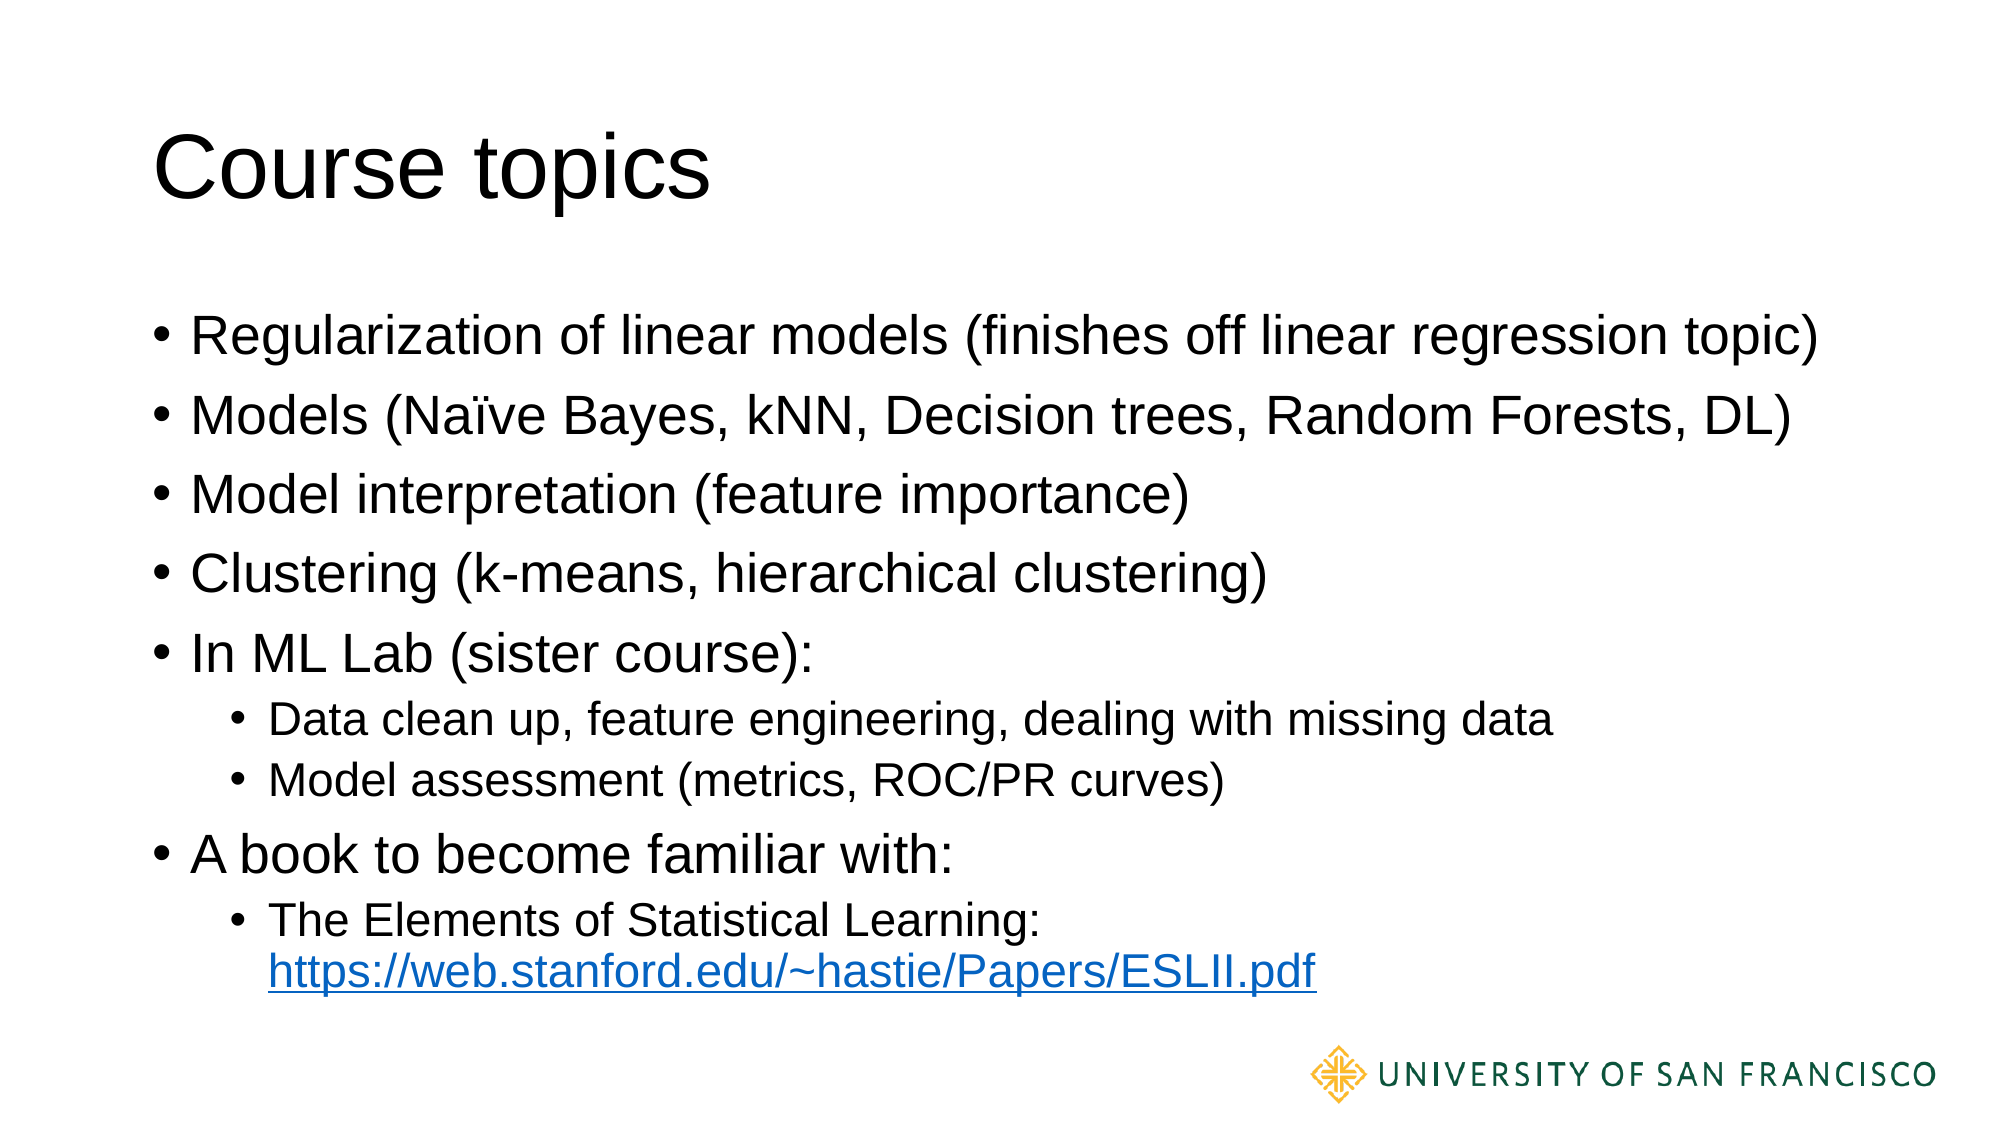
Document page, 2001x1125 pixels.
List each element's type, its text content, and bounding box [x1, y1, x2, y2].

title Course topics [137, 59, 1863, 278]
list Regularization of linear models (finishes off linear regression topic) Models (Naïve Bayes, kNN, Decision trees, Random Forests, DL) Model interpretation (feature importance) Clustering (k-means, hierarchical clustering) In ML Lab (sister course): Data clean up, feature engineering, dealing with missing data Model assessment (metrics, ROC/PR curves) A book to become familiar with: The Elements of Statistical Learning: https://web.stanford.edu/~hastie/Papers/ESLII.pdf [137, 299, 1863, 1014]
